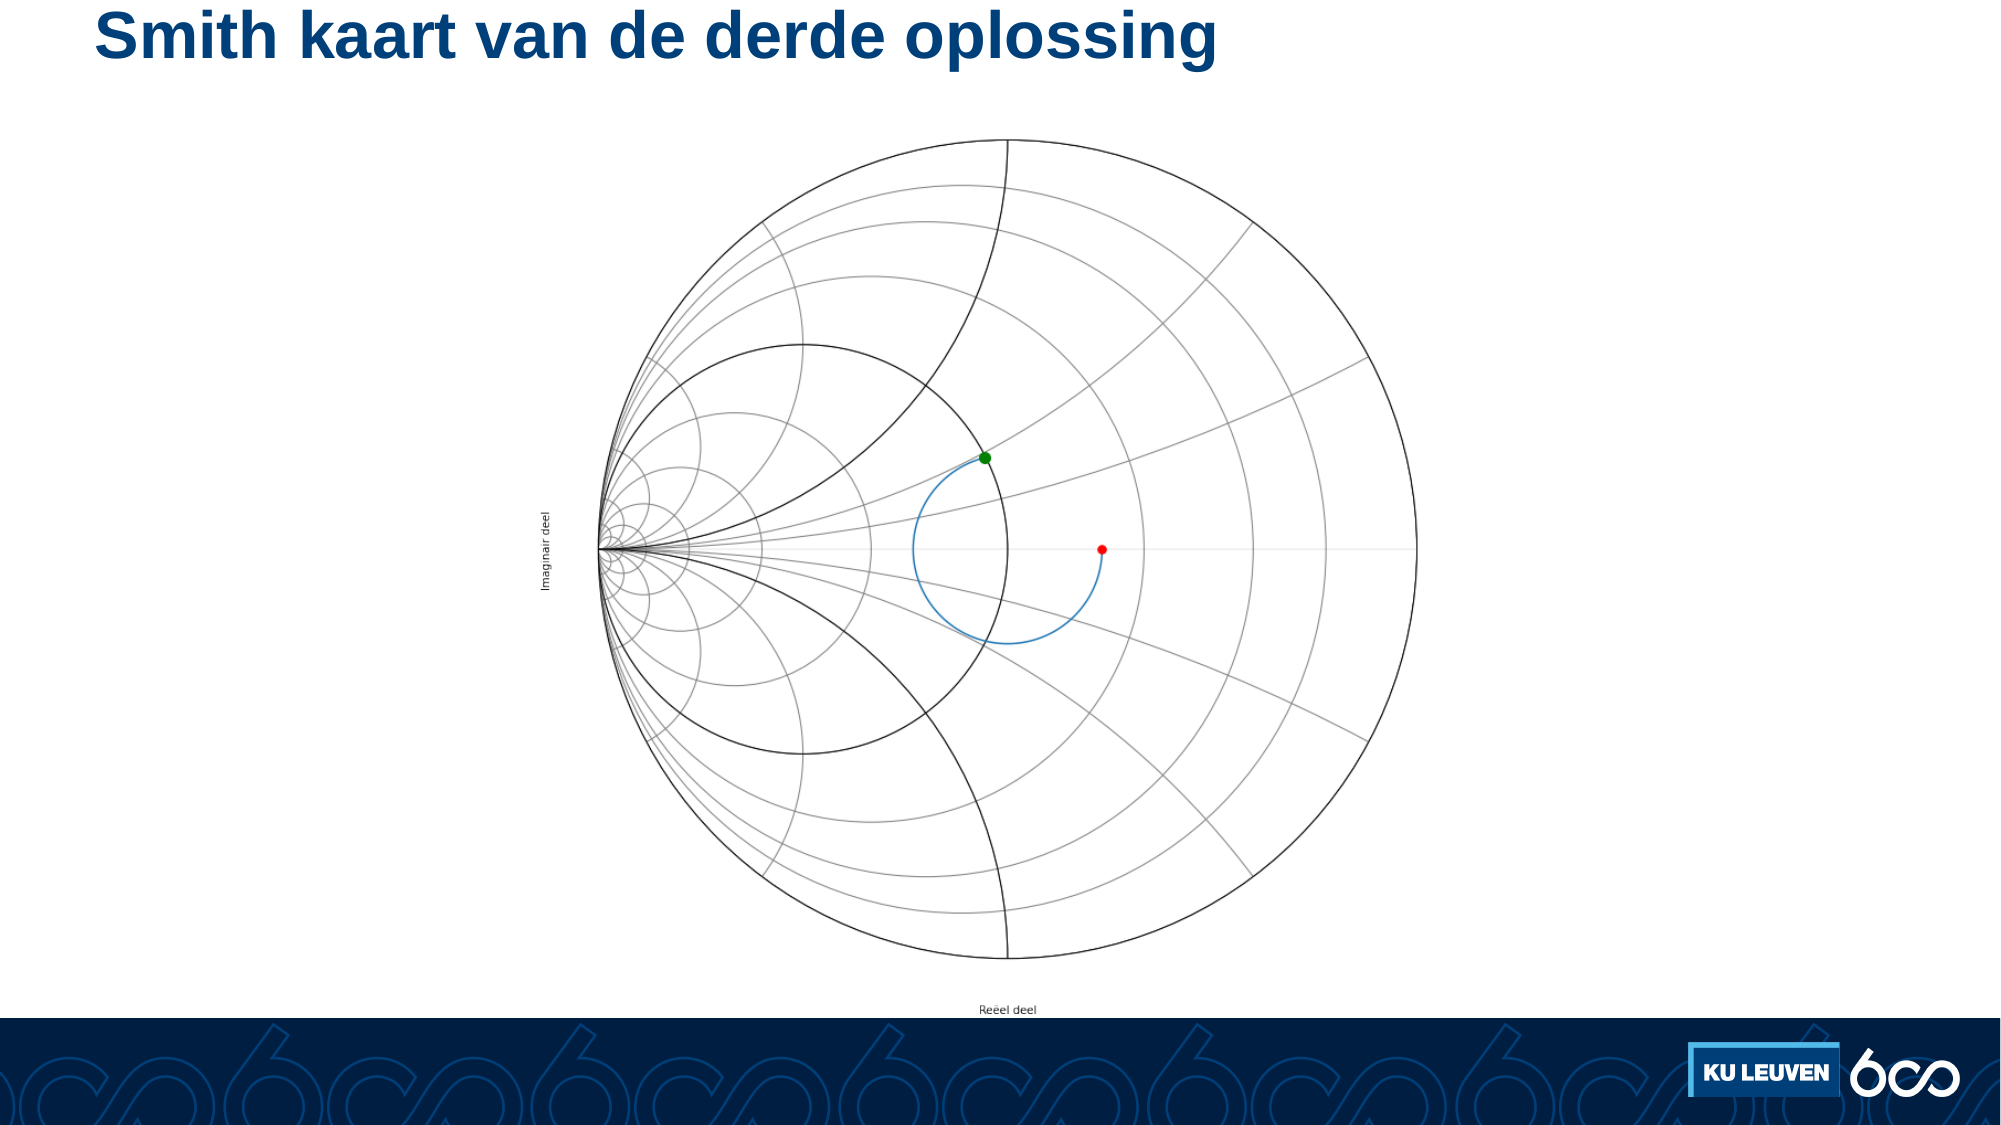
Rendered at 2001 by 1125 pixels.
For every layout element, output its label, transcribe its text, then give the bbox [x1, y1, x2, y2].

title Smith kaart van de derde oplossing [94, 0, 1906, 108]
picture [0, 92, 2001, 1125]
